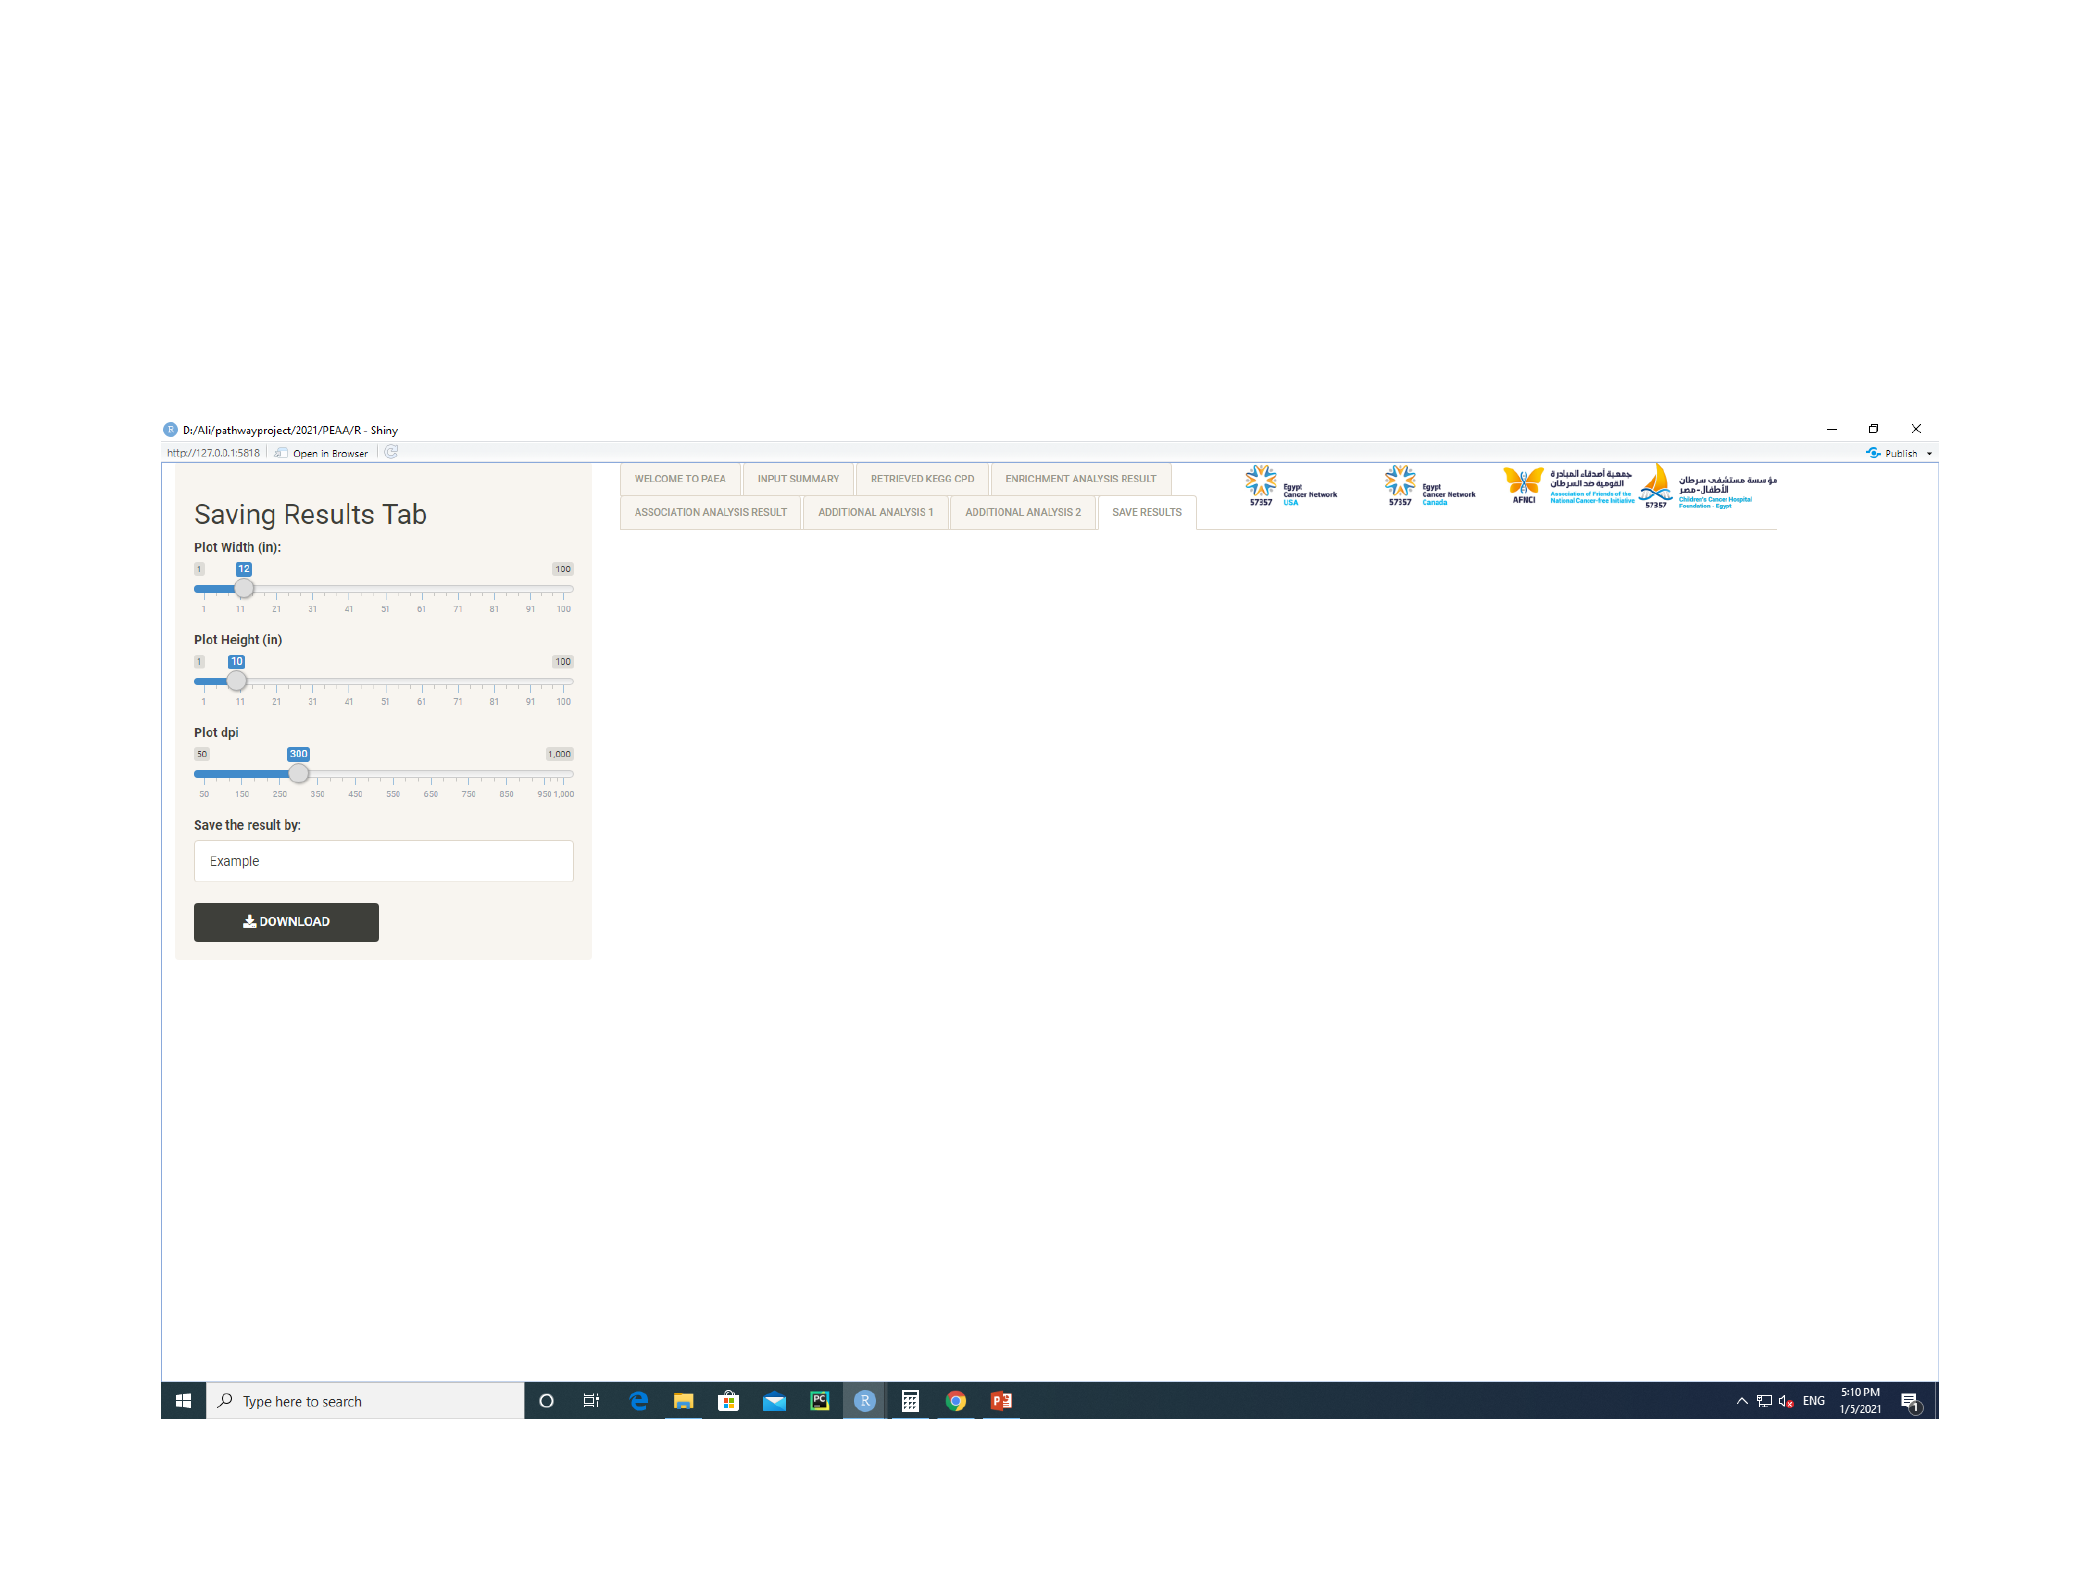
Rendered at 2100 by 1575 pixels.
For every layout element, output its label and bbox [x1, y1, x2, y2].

list [161, 419, 1939, 1419]
